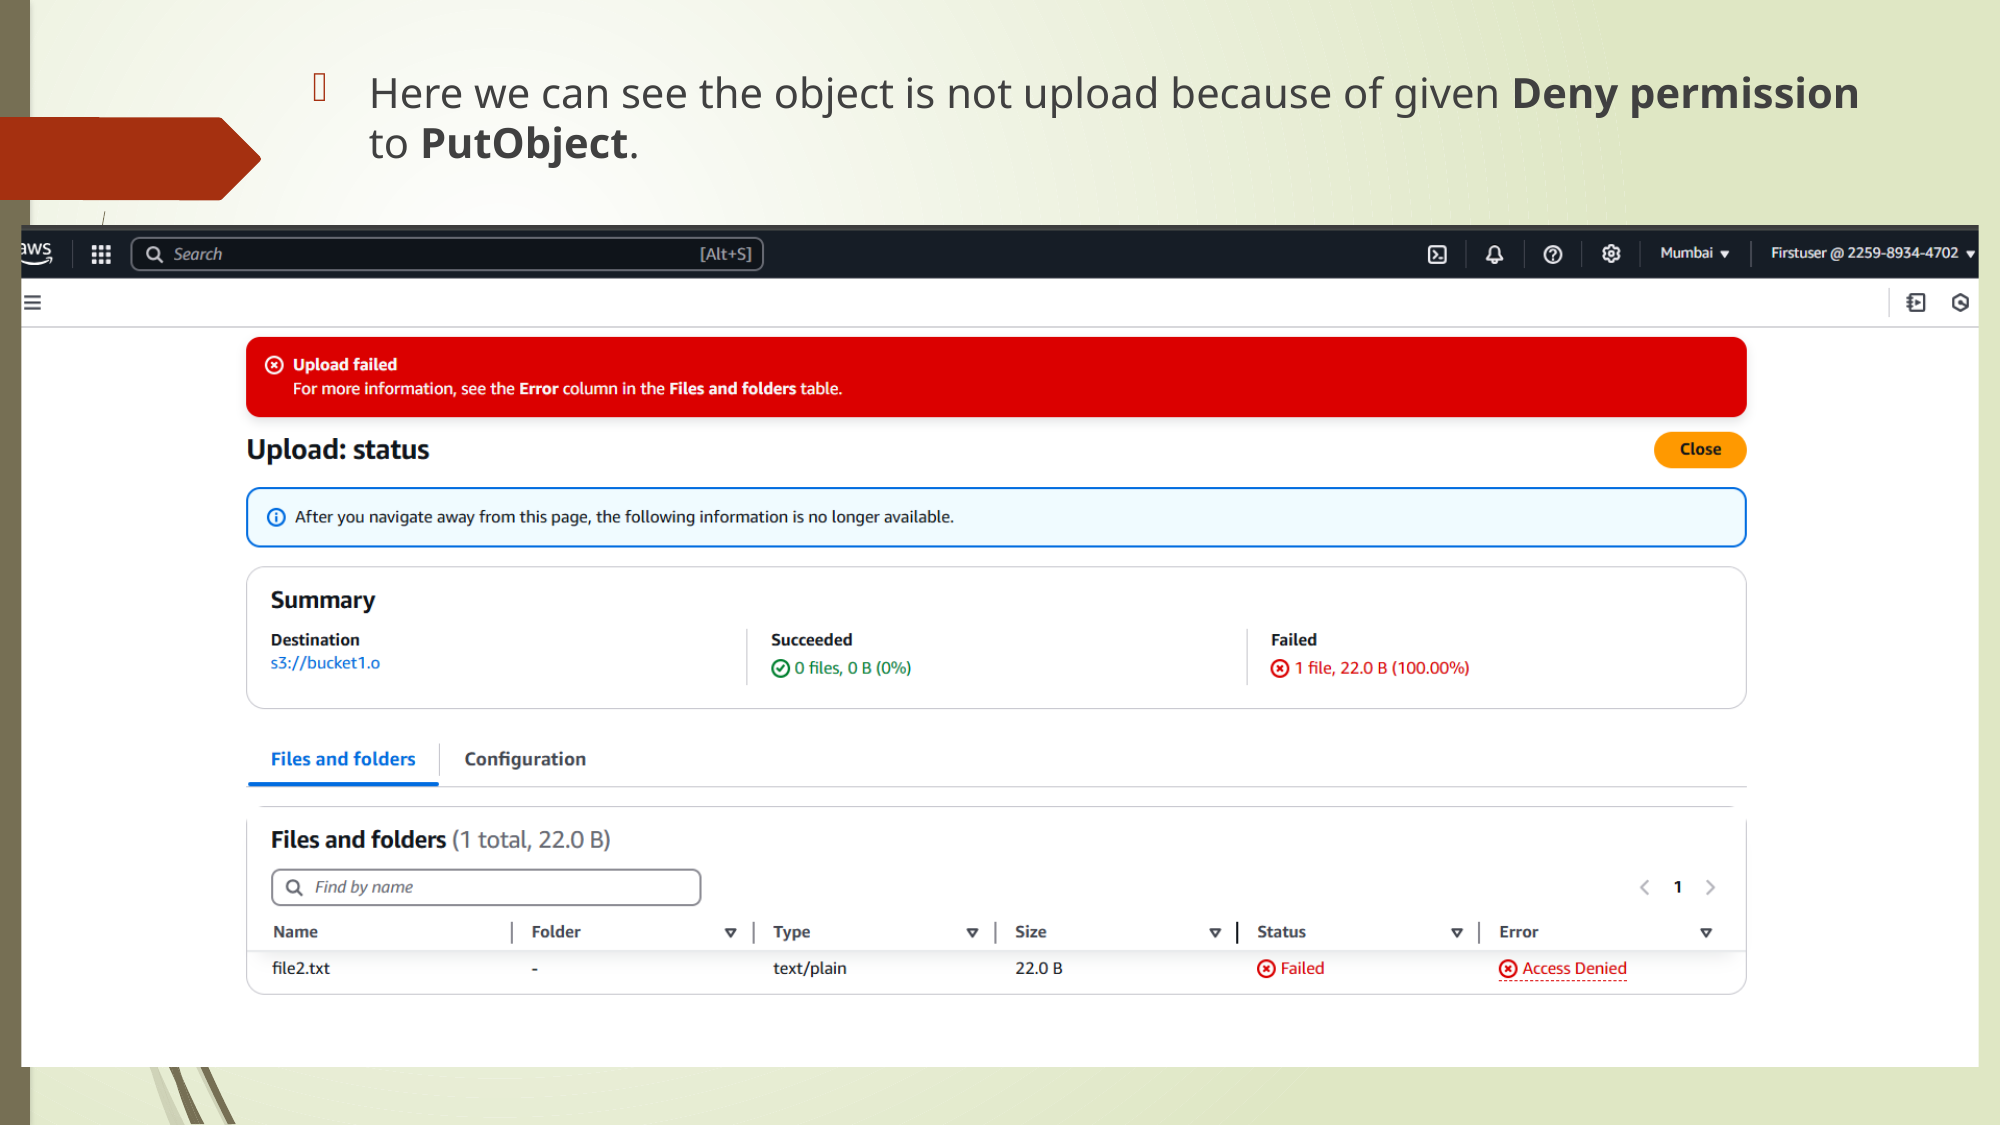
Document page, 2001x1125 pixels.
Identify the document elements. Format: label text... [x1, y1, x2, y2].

picture [21, 224, 1979, 1067]
text_box Here we can see the object is not upload because of given Deny permission to PutObject. [297, 58, 1886, 200]
